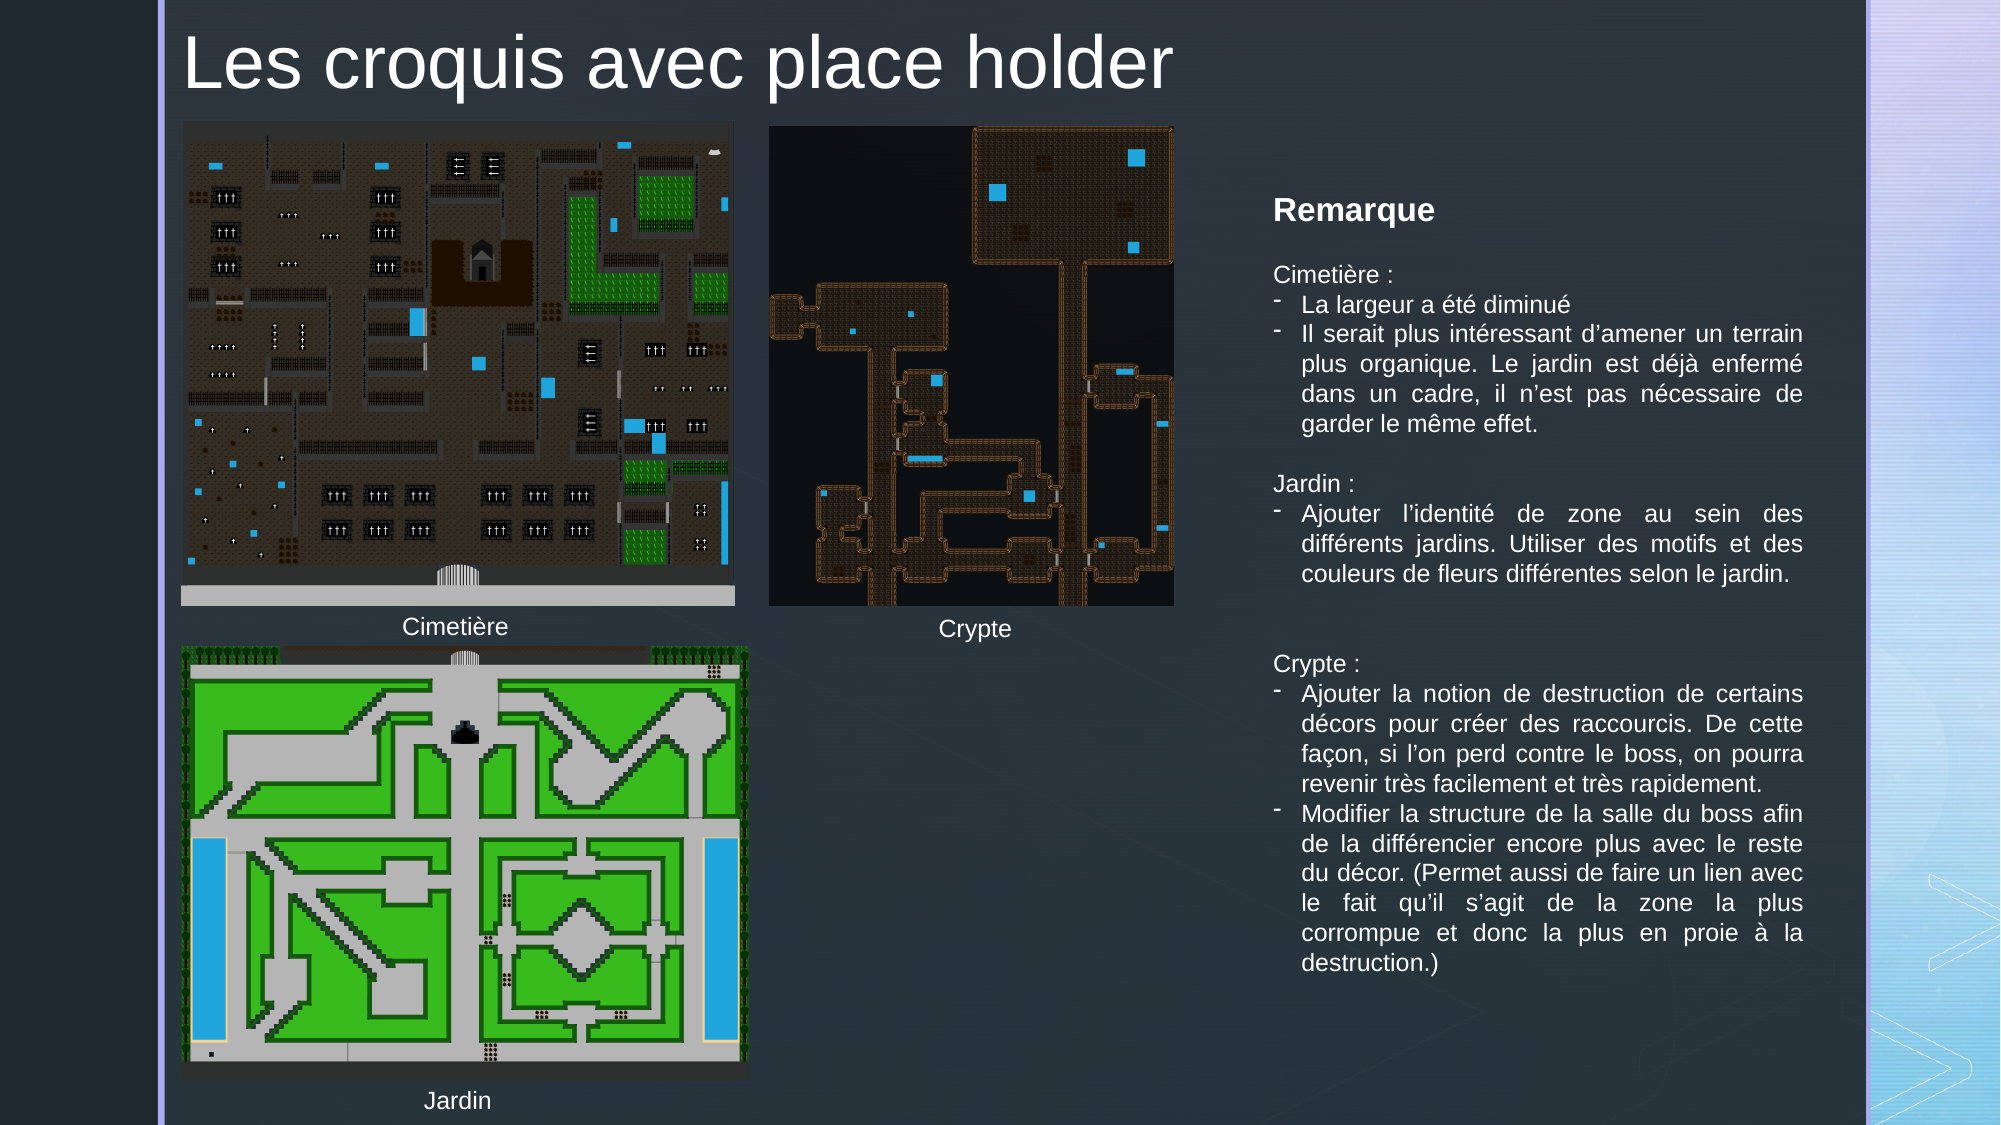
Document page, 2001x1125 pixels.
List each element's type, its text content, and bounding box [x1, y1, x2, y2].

text_box Cimetière [387, 607, 702, 646]
text_box Les croquis avec place holder [167, 5, 1295, 111]
picture [1871, 0, 2001, 1125]
picture [180, 120, 736, 607]
text_box Crypte [923, 605, 1238, 650]
picture [769, 126, 1175, 607]
picture [180, 646, 750, 1080]
text_box Jardin [409, 1080, 723, 1123]
text_box Remarque Cimetière : La largeur a été diminué Il serait plus intéressant d’amener un terrain plus organique. Le jardin est déjà enfermé dans un cadre, il n’est pas nécessaire de garder le même effet. Jardin : Ajouter l’identité de zone au sein des différents jardins. Utiliser des motifs et des couleurs de fleurs différentes selon le jardin. Crypte : Ajouter la notion de destruction de certains décors pour créer des raccourcis. De cette façon, si l’on perd contre le boss, on pourra revenir très facilement et très rapidement. Modifier la structure de la salle du boss afin de la différencier encore plus avec le reste du décor. (Permet aussi de faire un lien avec le fait qu’il s’agit de la zone la plus corrompue et donc la plus en proie à la destruction.) [1258, 180, 1820, 985]
